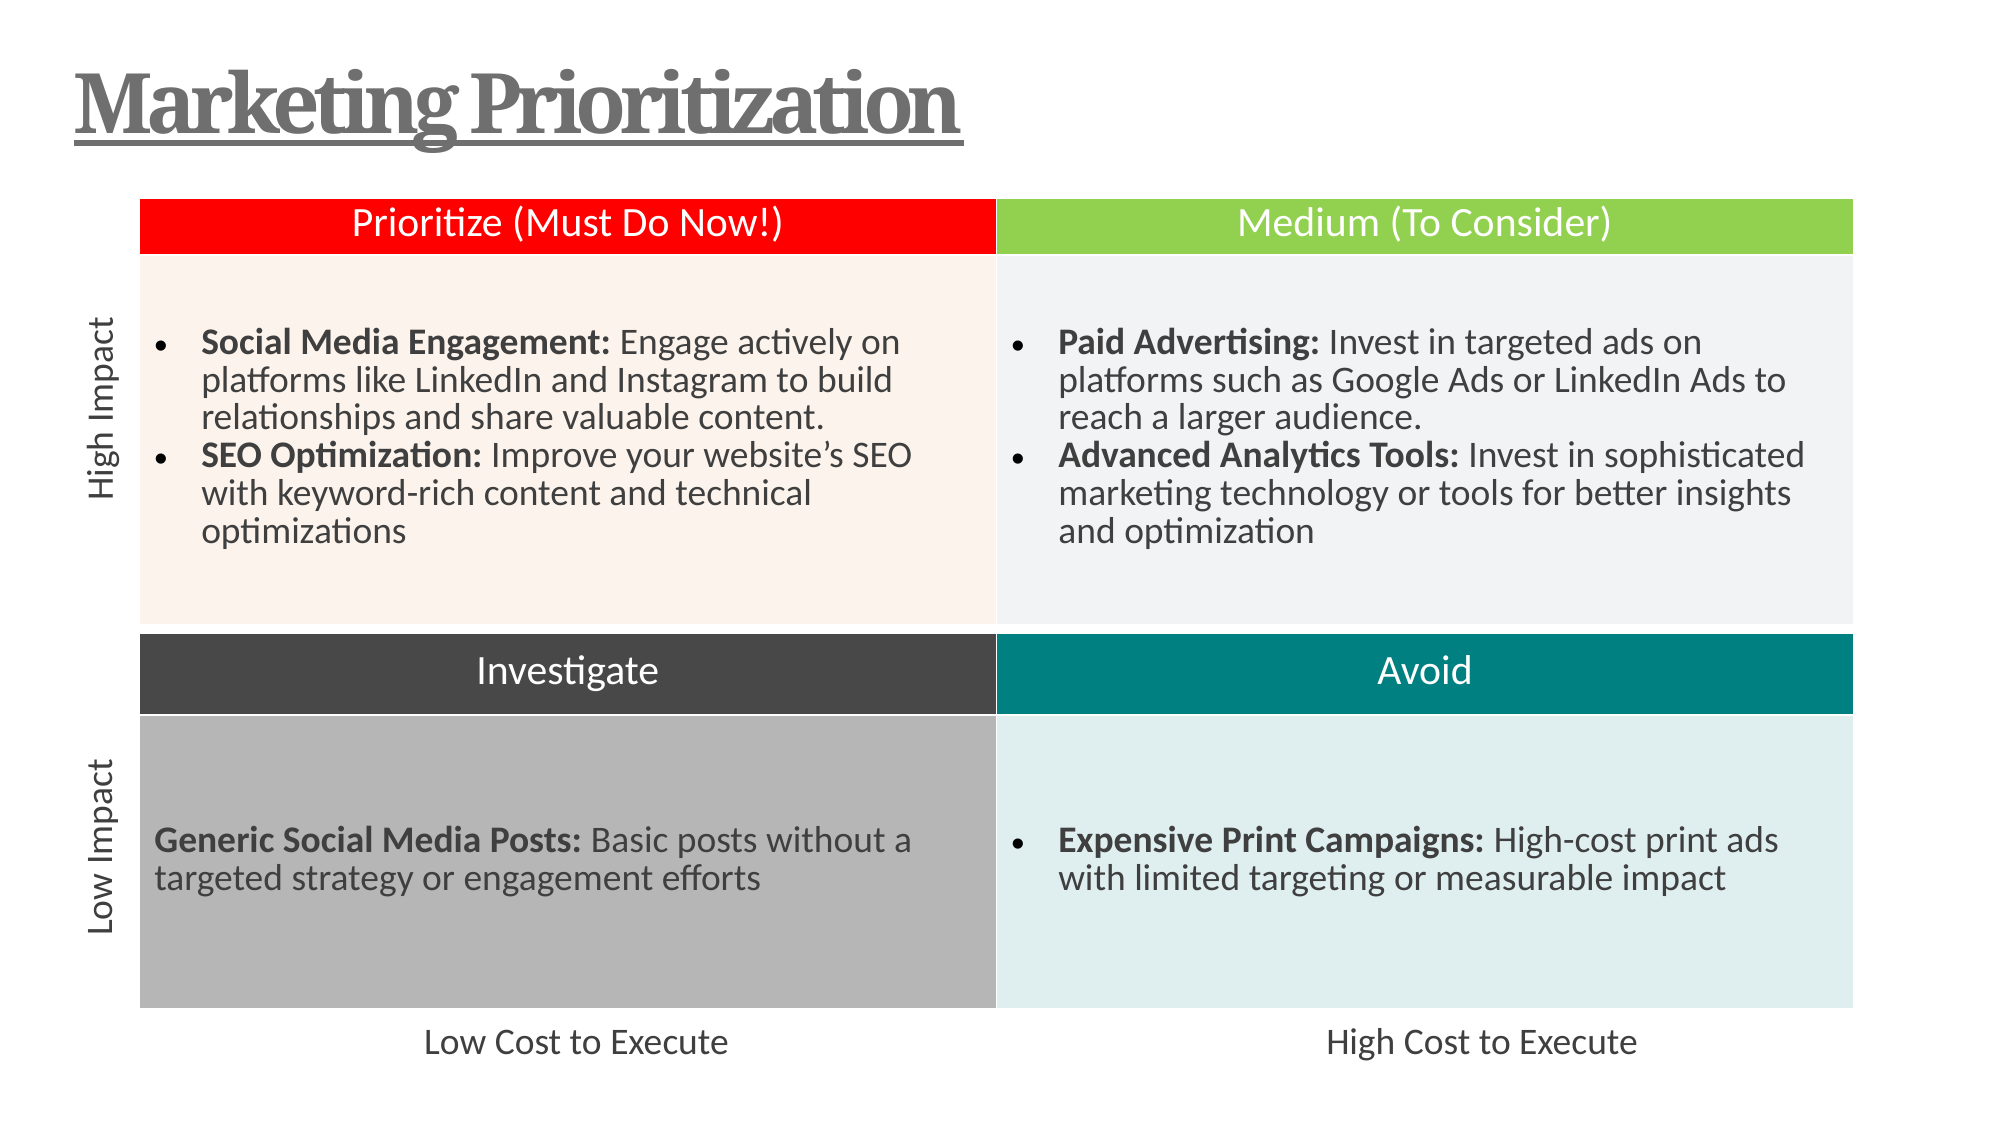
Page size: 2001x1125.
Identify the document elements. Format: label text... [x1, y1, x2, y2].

table_cell Expensive Print Campaigns: High-cost print ads with limited targeting or measurable impact [997, 716, 1853, 1008]
table_header Avoid [997, 634, 1853, 714]
text_box Low Impact [67, 757, 143, 951]
table_header Medium (To Consider) [997, 199, 1853, 254]
table_cell Paid Advertising: Invest in targeted ads on platforms such as Google Ads or LinkedIn Ads to reach a larger audience. Advanced Analytics Tools: Invest in sophisticated marketing technology or tools for better insights and optimization [997, 256, 1853, 624]
table_cell Generic Social Media Posts: Basic posts without a targeted strategy or engagement efforts [140, 716, 996, 1008]
table_header Prioritize (Must Do Now!) [140, 199, 996, 254]
text_box Low Cost to Execute [409, 1009, 757, 1069]
text_box Marketing Prioritization [44, 39, 1140, 173]
text_box High Impact [67, 314, 144, 516]
text_box High Cost to Execute [1311, 1009, 1659, 1069]
table_cell Social Media Engagement: Engage actively on platforms like LinkedIn and Instagram to build relationships and share valuable content. SEO Optimization: Improve your website’s SEO with keyword-rich content and technical optimizations [140, 256, 996, 624]
table_header Investigate [140, 634, 996, 714]
